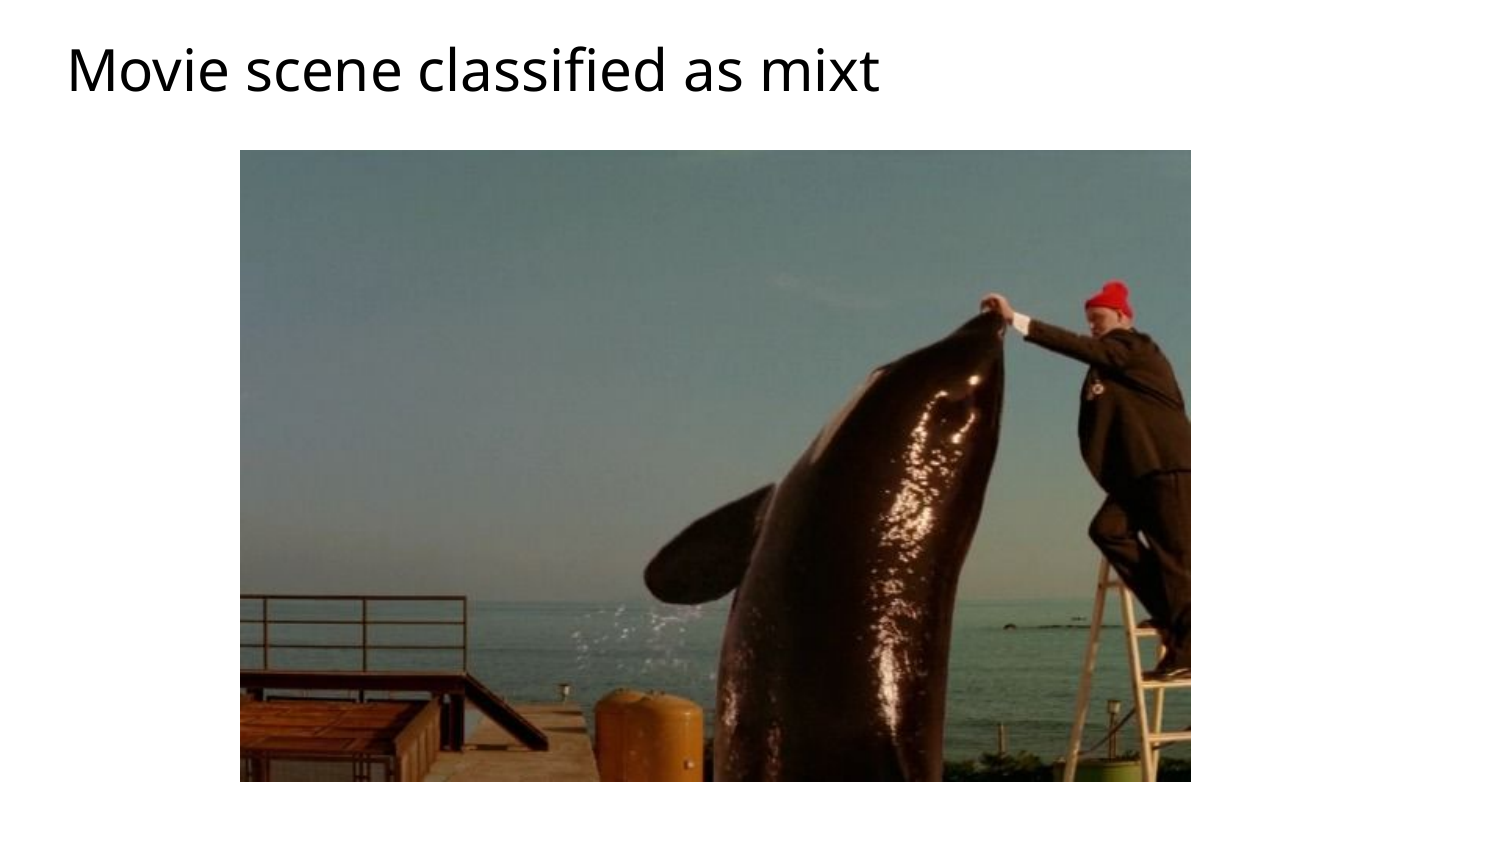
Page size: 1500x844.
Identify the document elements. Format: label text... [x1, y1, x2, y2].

picture [240, 149, 1192, 782]
title Movie scene classified as mixt [51, 17, 1449, 112]
